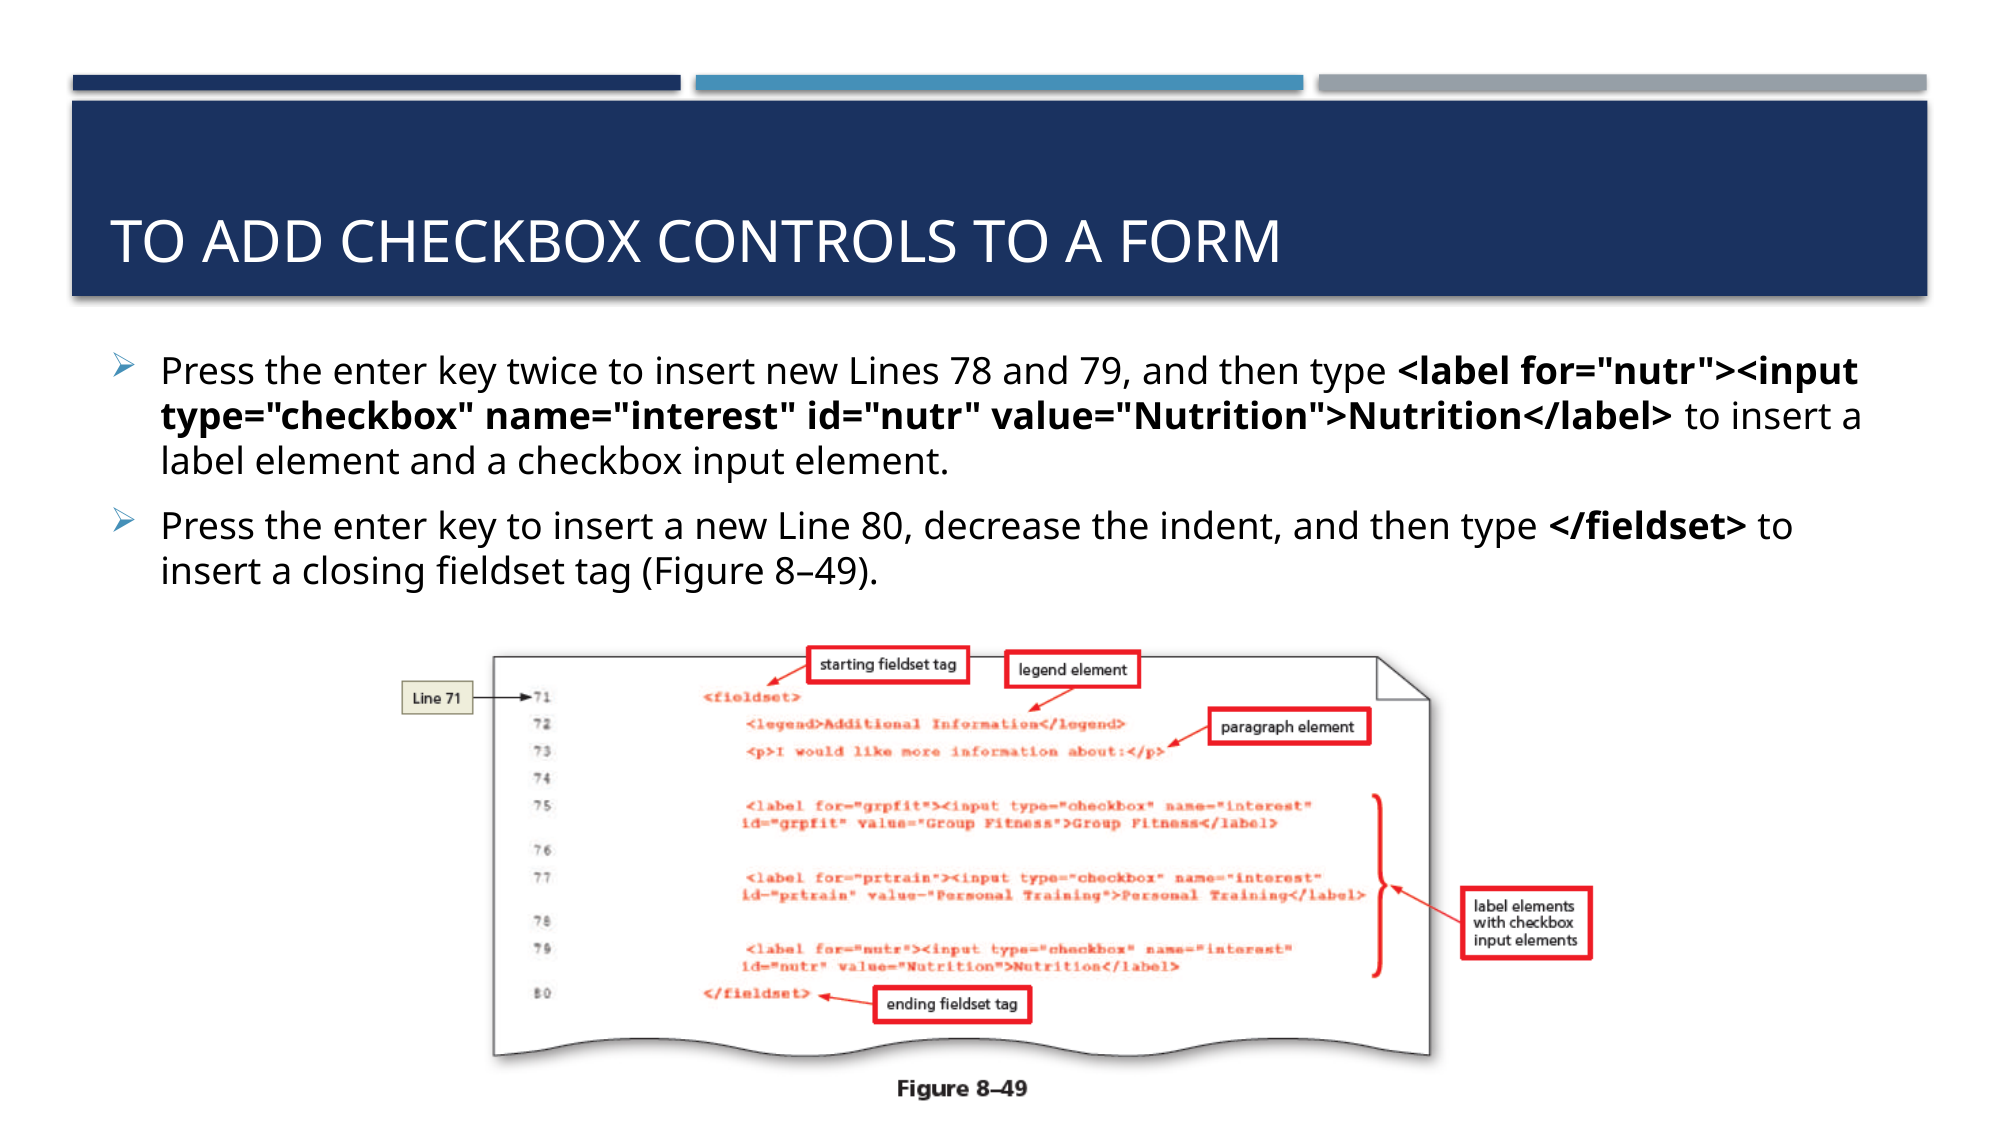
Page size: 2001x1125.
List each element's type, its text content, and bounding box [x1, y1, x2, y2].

picture [399, 639, 1601, 1107]
title To Add Checkbox Controls to a Form [95, 115, 1905, 282]
list Press the enter key twice to insert new Lines 78 and 79, and then type <label for="nutr"><input type="checkbox" name="interest" id="nutr" value="Nutrition">Nutrition</label> to insert a label element and a checkbox input element. Press the enter key to insert a new Line 80, decrease the indent, and then type </fieldset> to insert a closing fieldset tag (Figure 8–49). [95, 339, 1905, 1061]
